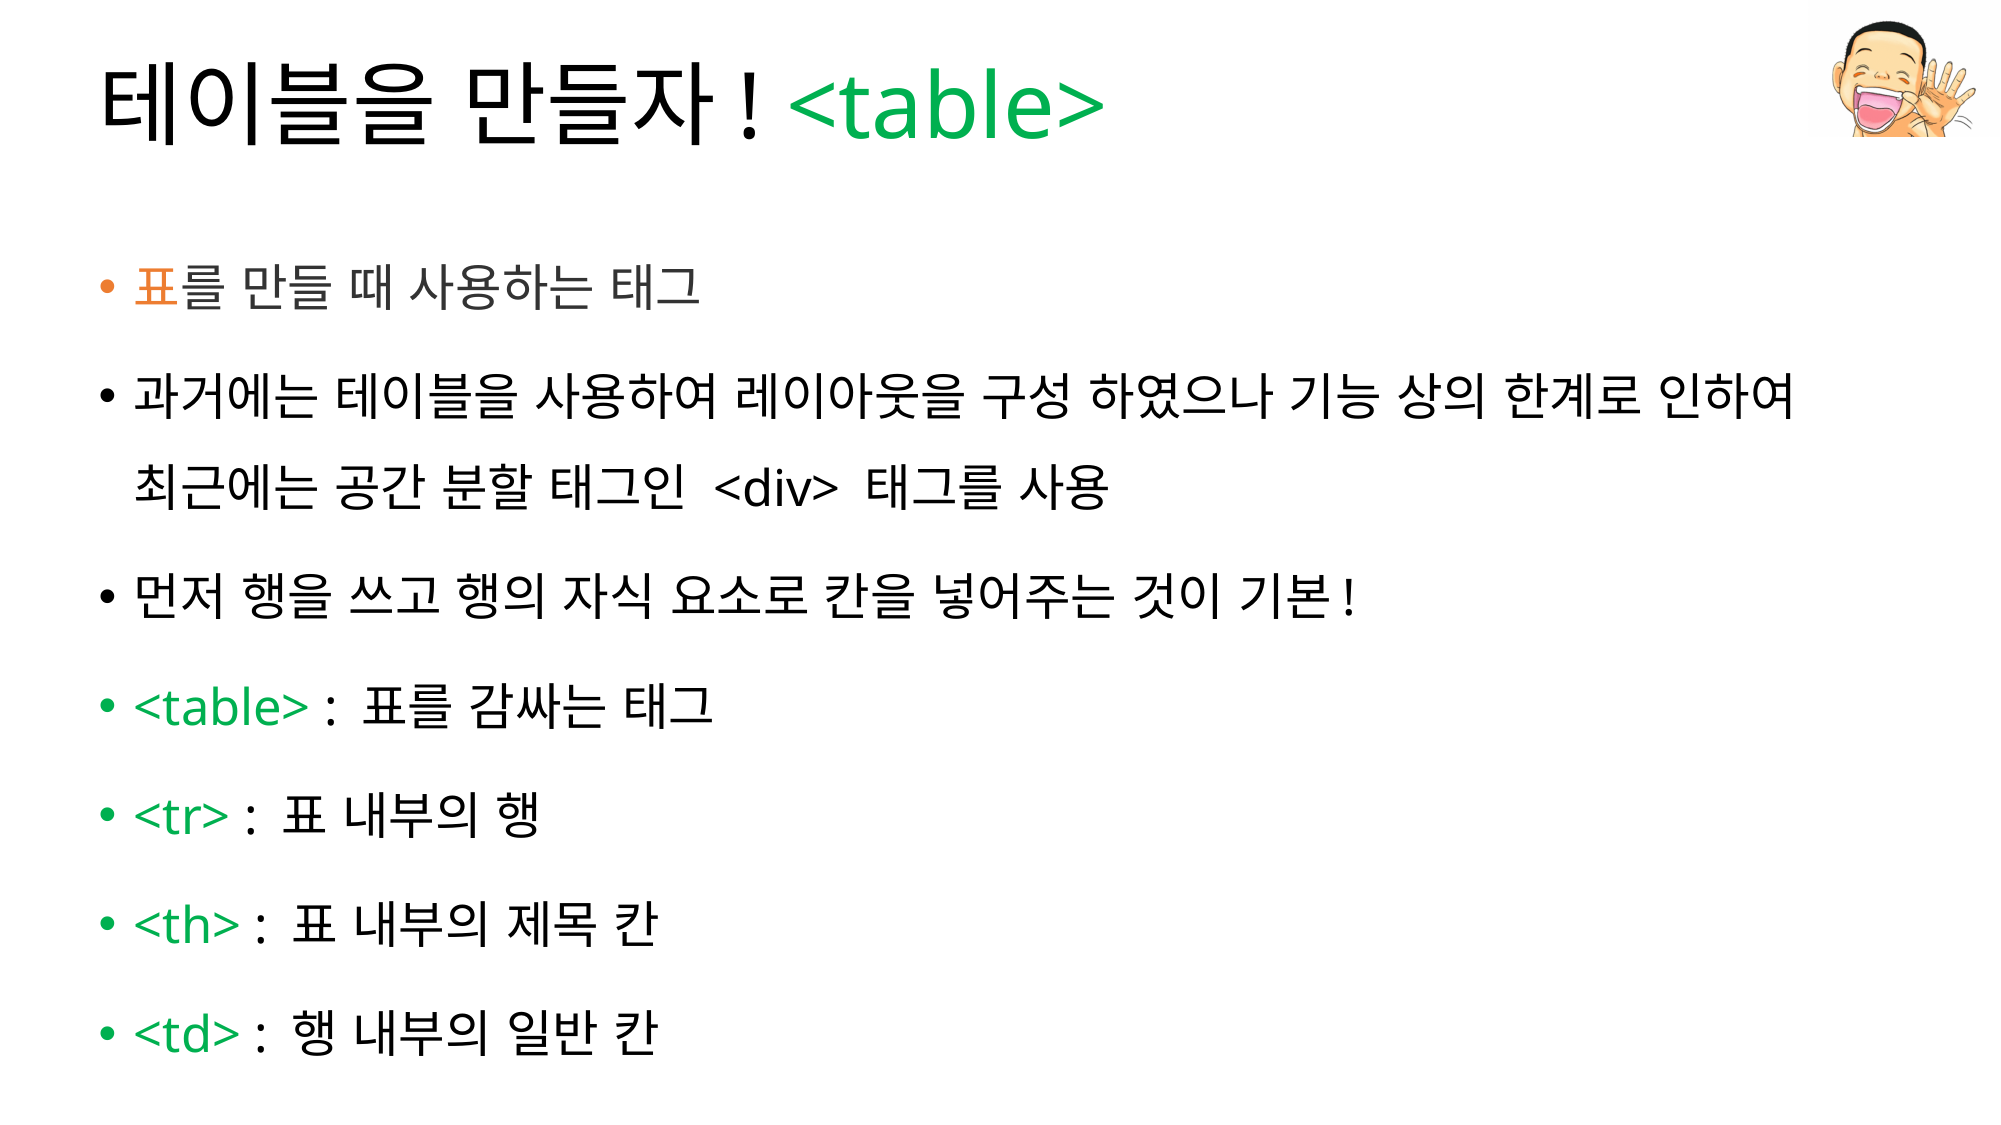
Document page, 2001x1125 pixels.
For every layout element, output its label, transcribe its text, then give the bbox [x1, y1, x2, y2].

title 테이블을 만들자! <table> [83, 0, 1931, 217]
list 표를 만들 때 사용하는 태그 과거에는 테이블을 사용하여 레이아웃을 구성 하였으나 기능 상의 한계로 인하여 최근에는 공간 분할 태그인 <div> 태그를 사용 먼저 행을 쓰고 행의 자식 요소로 칸을 넣어주는 것이 기본! <table> : 표를 감싸는 태그 <tr> : 표 내부의 행 <th> : 표 내부의 제목 칸 <td> : 행 내부의 일반 칸 [83, 217, 1931, 1077]
picture [1931, 0, 2000, 137]
